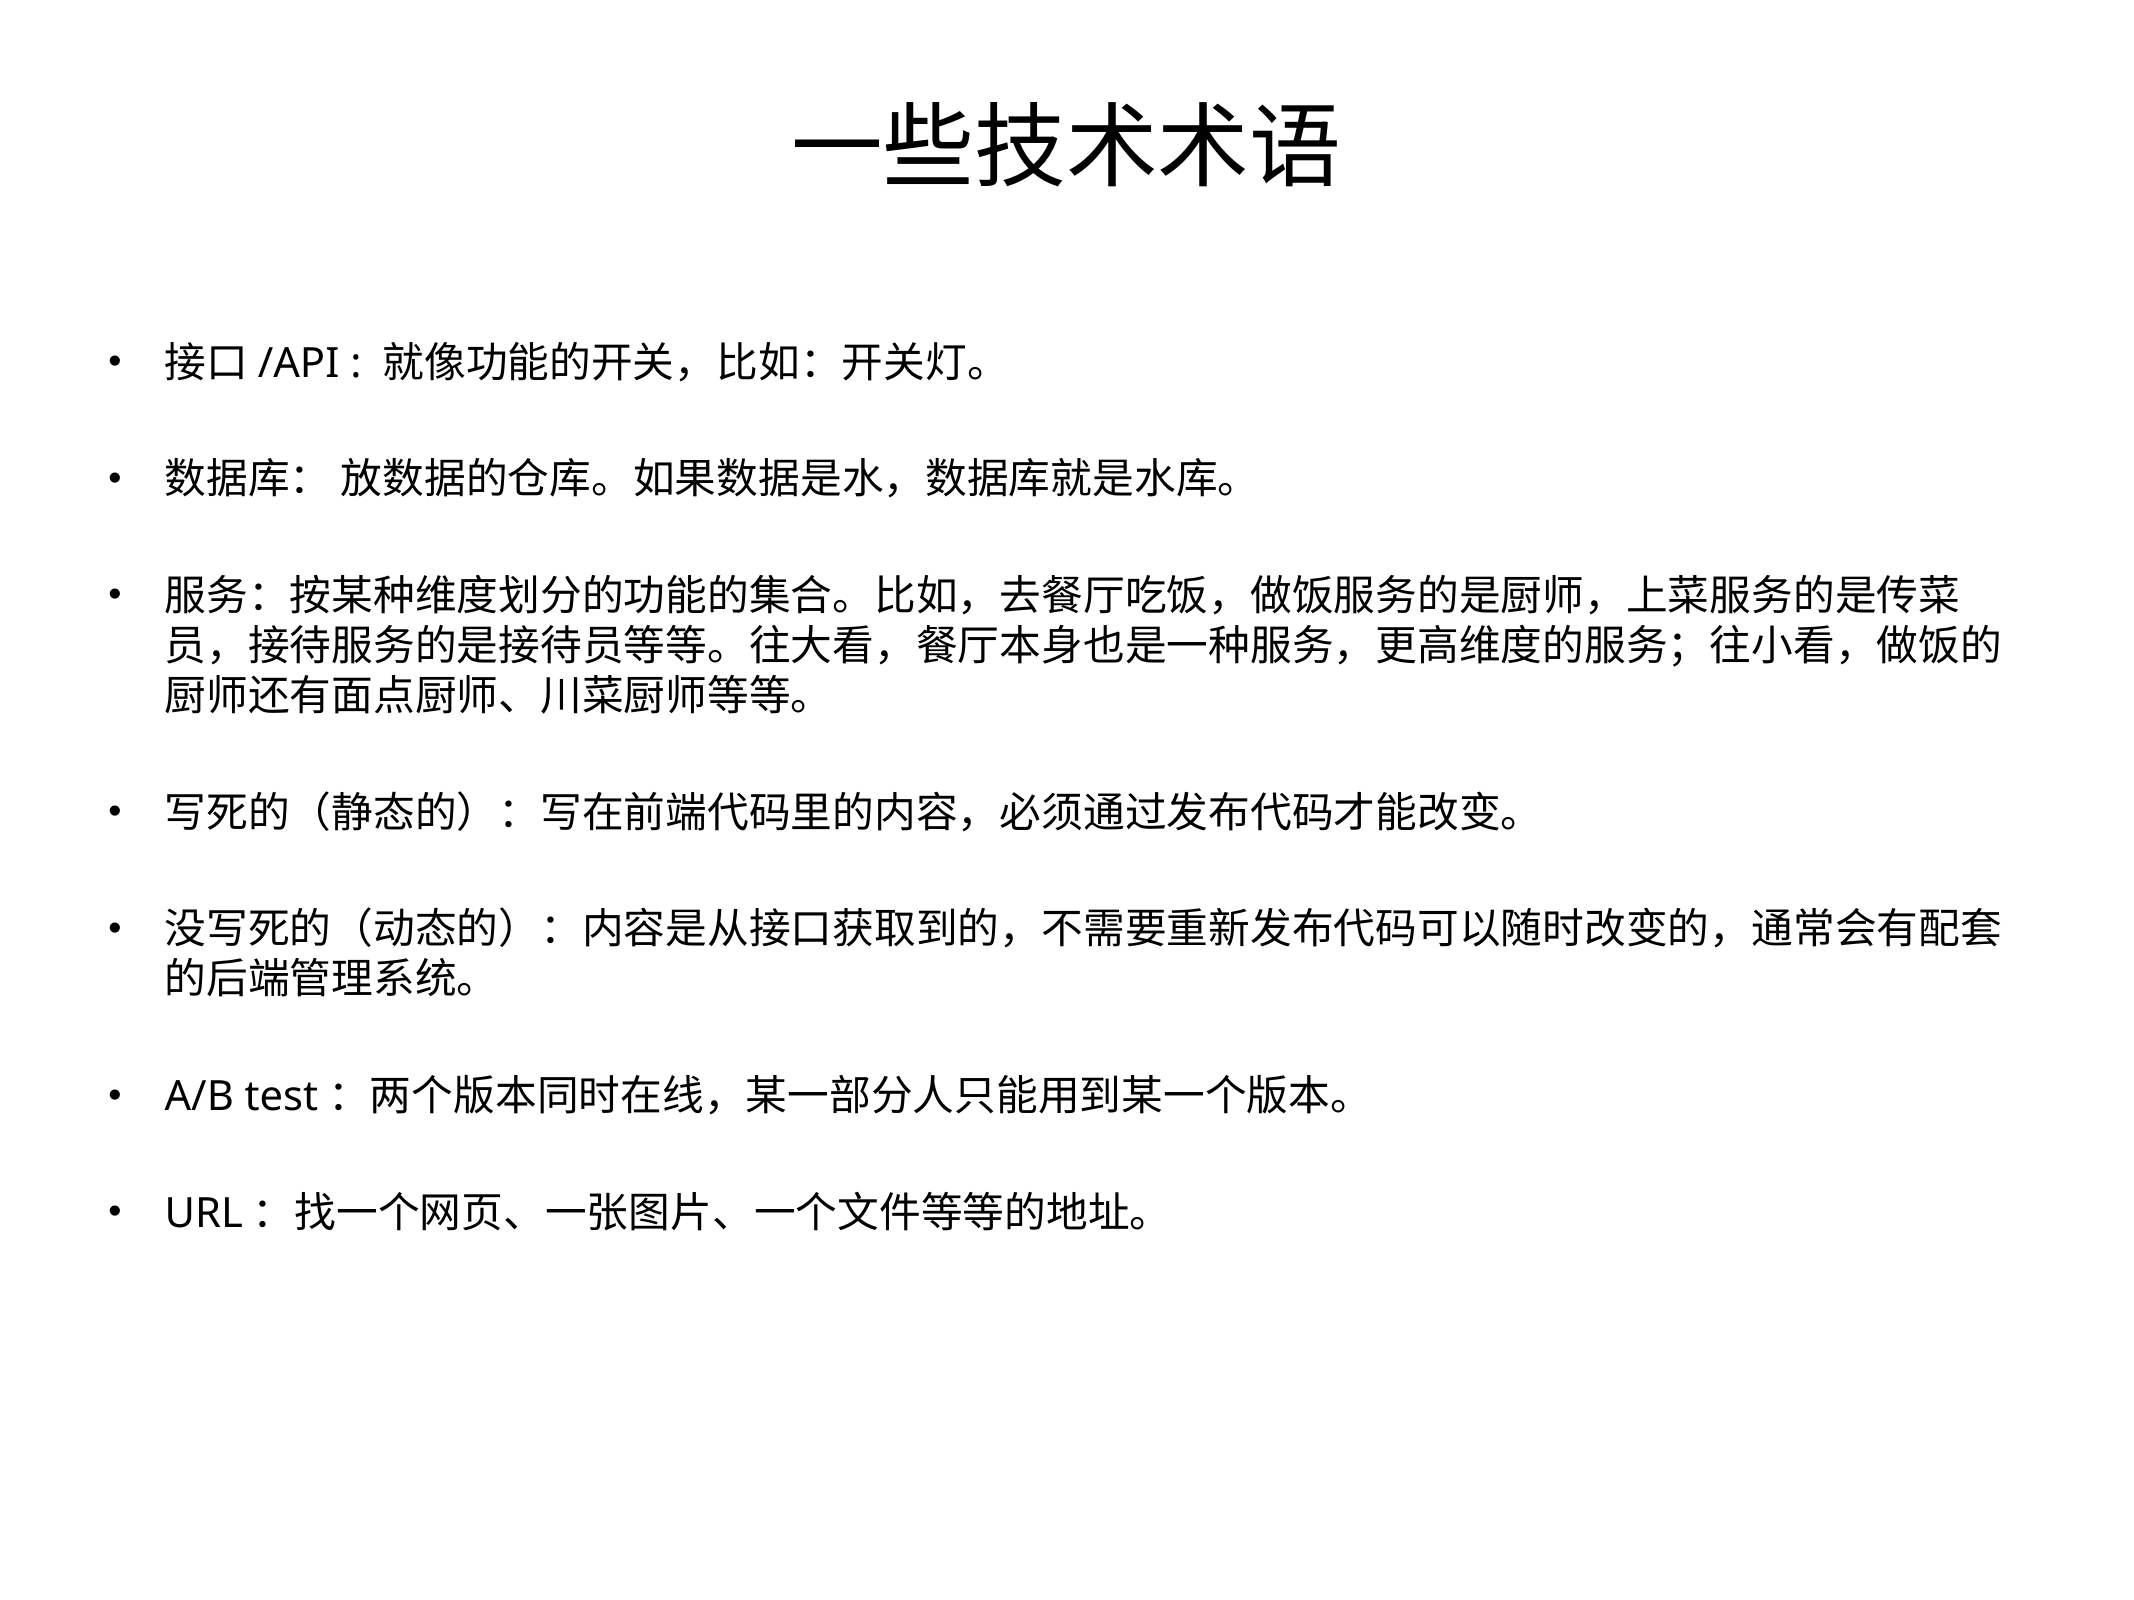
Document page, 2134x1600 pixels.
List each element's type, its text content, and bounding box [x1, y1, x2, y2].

text_box 接口/API : 就像功能的开关，比如：开关灯。 数据库： 放数据的仓库。如果数据是水，数据库就是水库。 服务：按某种维度划分的功能的集合。比如，去餐厅吃饭，做饭服务的是厨师，上菜服务的是传菜员，接待服务的是接待员等等。往大看，餐厅本身也是一种服务，更高维度的服务；往小看，做饭的厨师还有面点厨师、川菜厨师等等。 写死的（静态的）：写在前端代码里的内容，必须通过发布代码才能改变。 没写死的（动态的）：内容是从接口获取到的，不需要重新发布代码可以随时改变的，通常会有配套的后端管理系统。 A/B test：两个版本同时在线，某一部分人只能用到某一个版本。 URL：找一个网页、一张图片、一个文件等等的地址。 [99, 327, 2034, 1244]
text_box 一些技术术语 [782, 79, 1351, 207]
